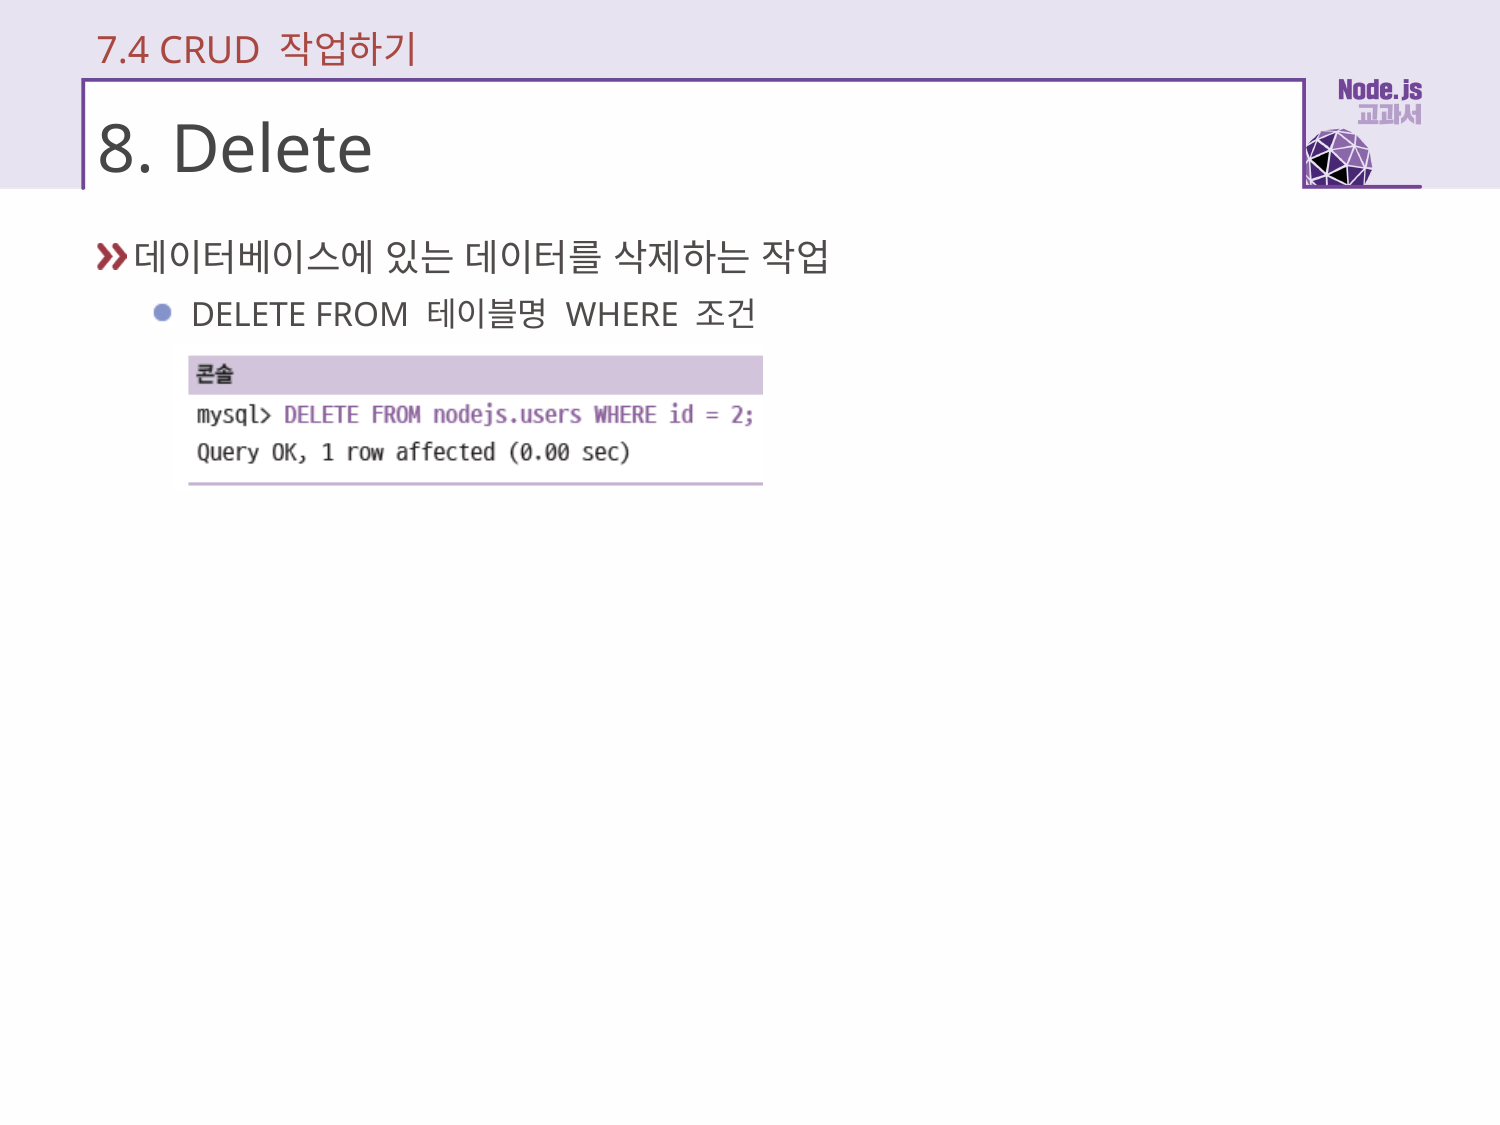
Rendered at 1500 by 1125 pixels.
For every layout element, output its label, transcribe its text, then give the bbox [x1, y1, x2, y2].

picture [0, 0, 1500, 1125]
list 데이터베이스에 있는 데이터를 삭제하는 작업 DELETE FROM 테이블명 WHERE 조건 [81, 222, 1412, 1111]
title 8. Delete [82, 61, 1413, 193]
text_box 7.4 CRUD 작업하기 [81, 14, 807, 62]
